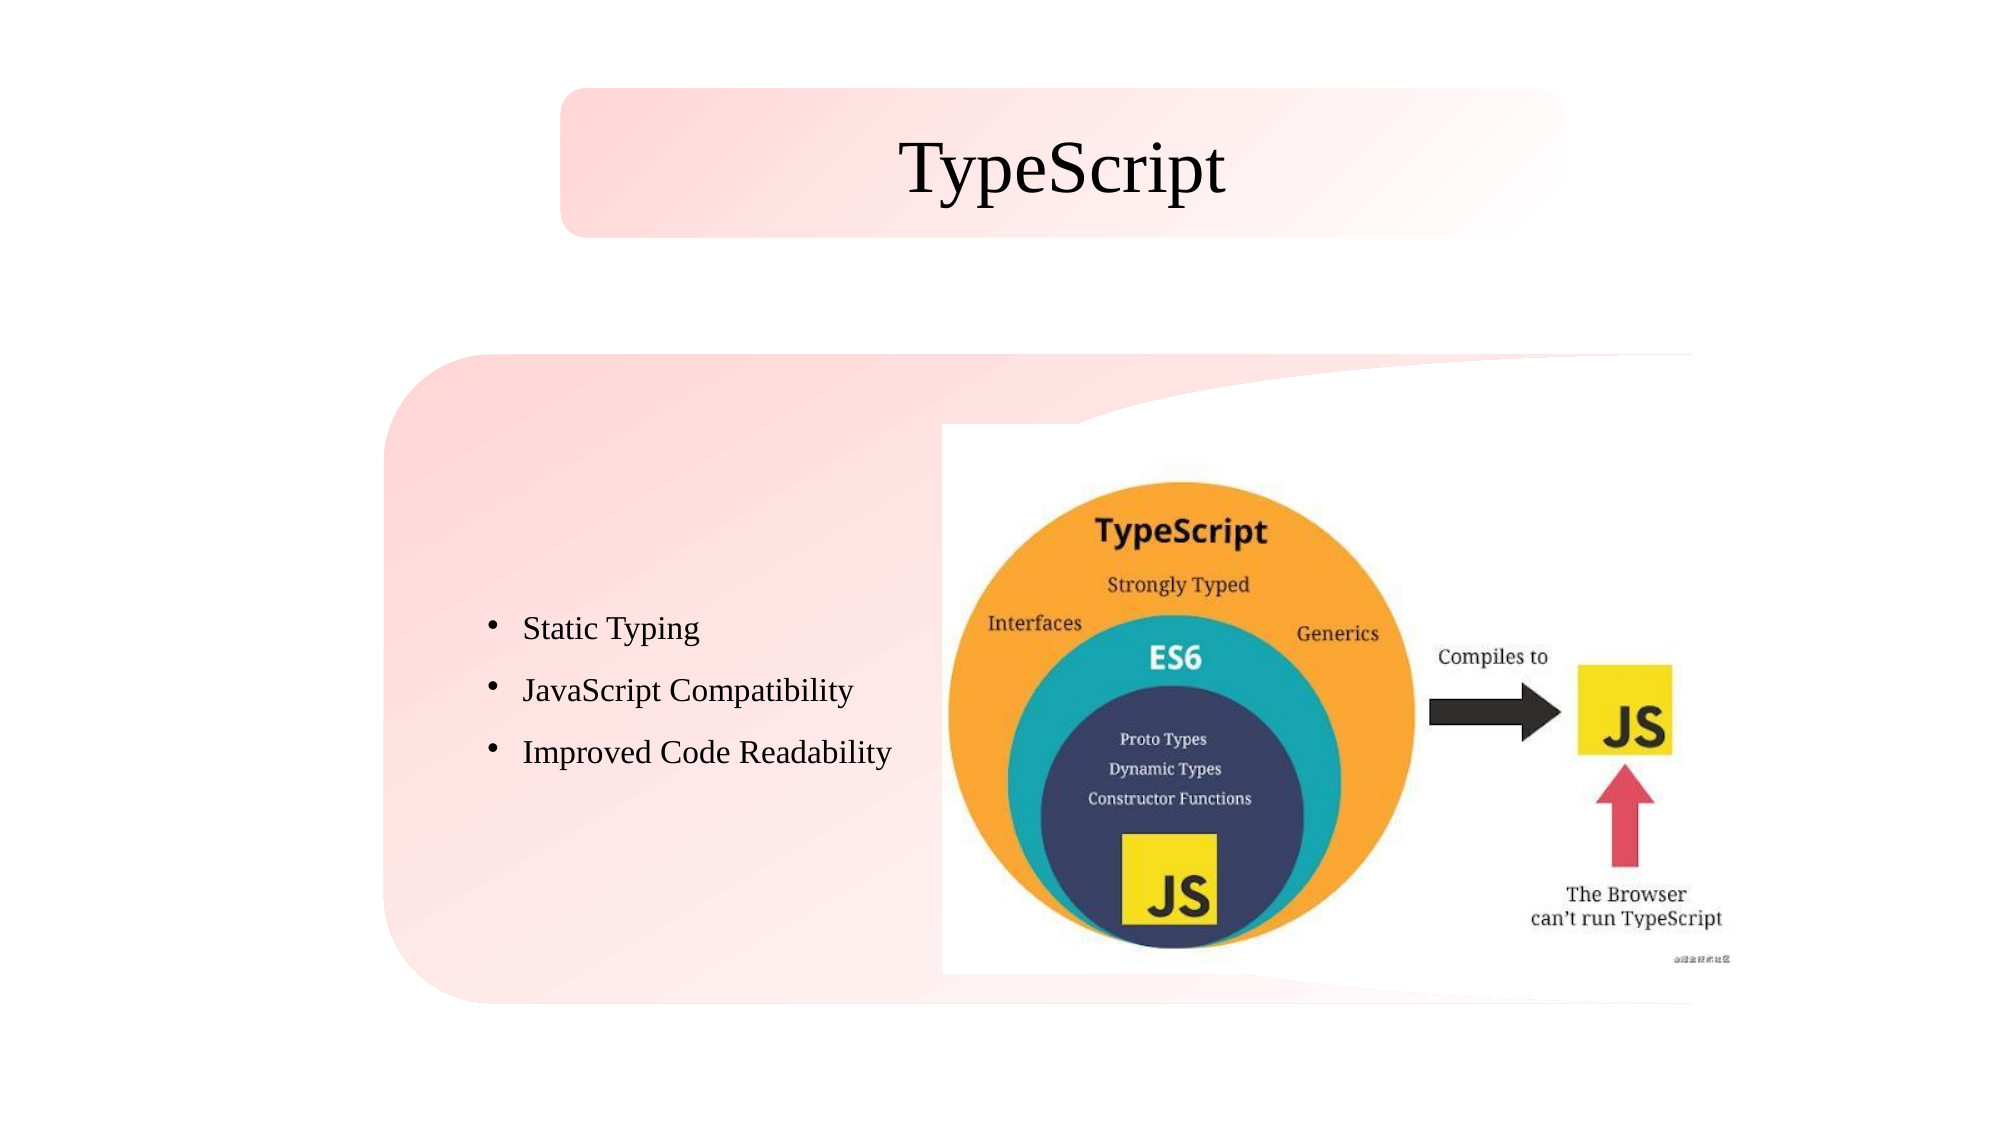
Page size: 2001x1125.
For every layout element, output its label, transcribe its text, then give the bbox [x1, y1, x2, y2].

text_box TypeScript [560, 88, 1565, 238]
text_box [383, 354, 1693, 1004]
text_box Static Typing JavaScript Compatibility Improved Code Readability [472, 590, 937, 848]
picture [942, 424, 1742, 974]
